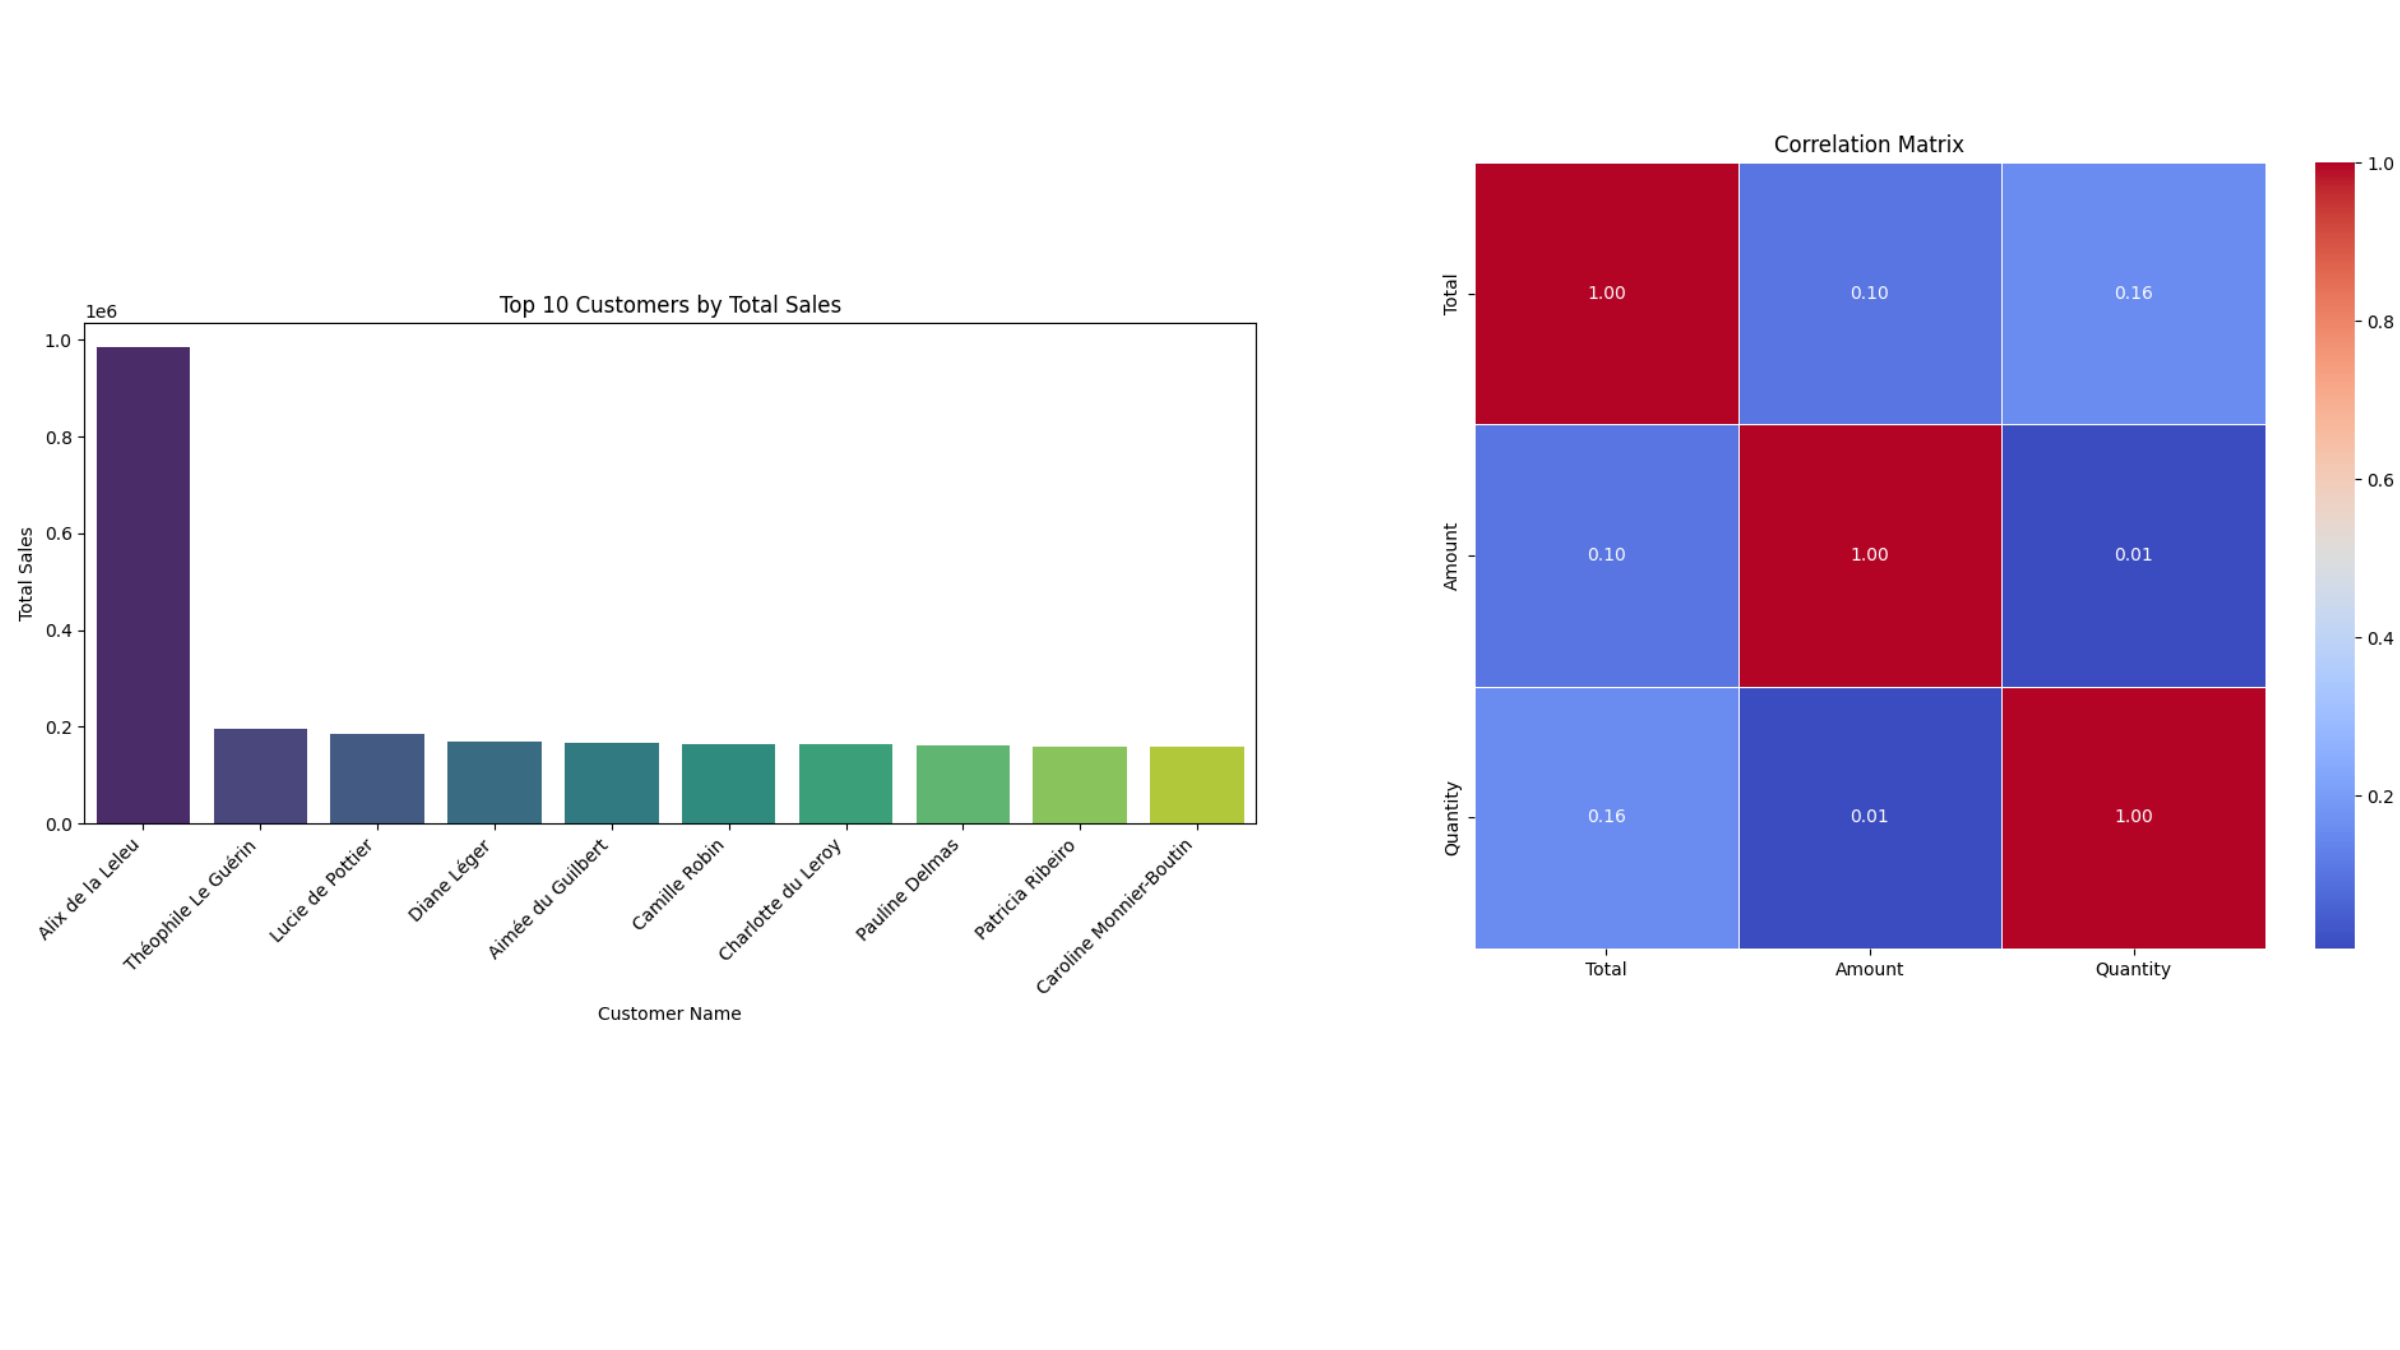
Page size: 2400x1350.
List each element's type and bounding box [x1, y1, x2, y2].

picture [0, 277, 1275, 1043]
picture [1315, 40, 2400, 1061]
